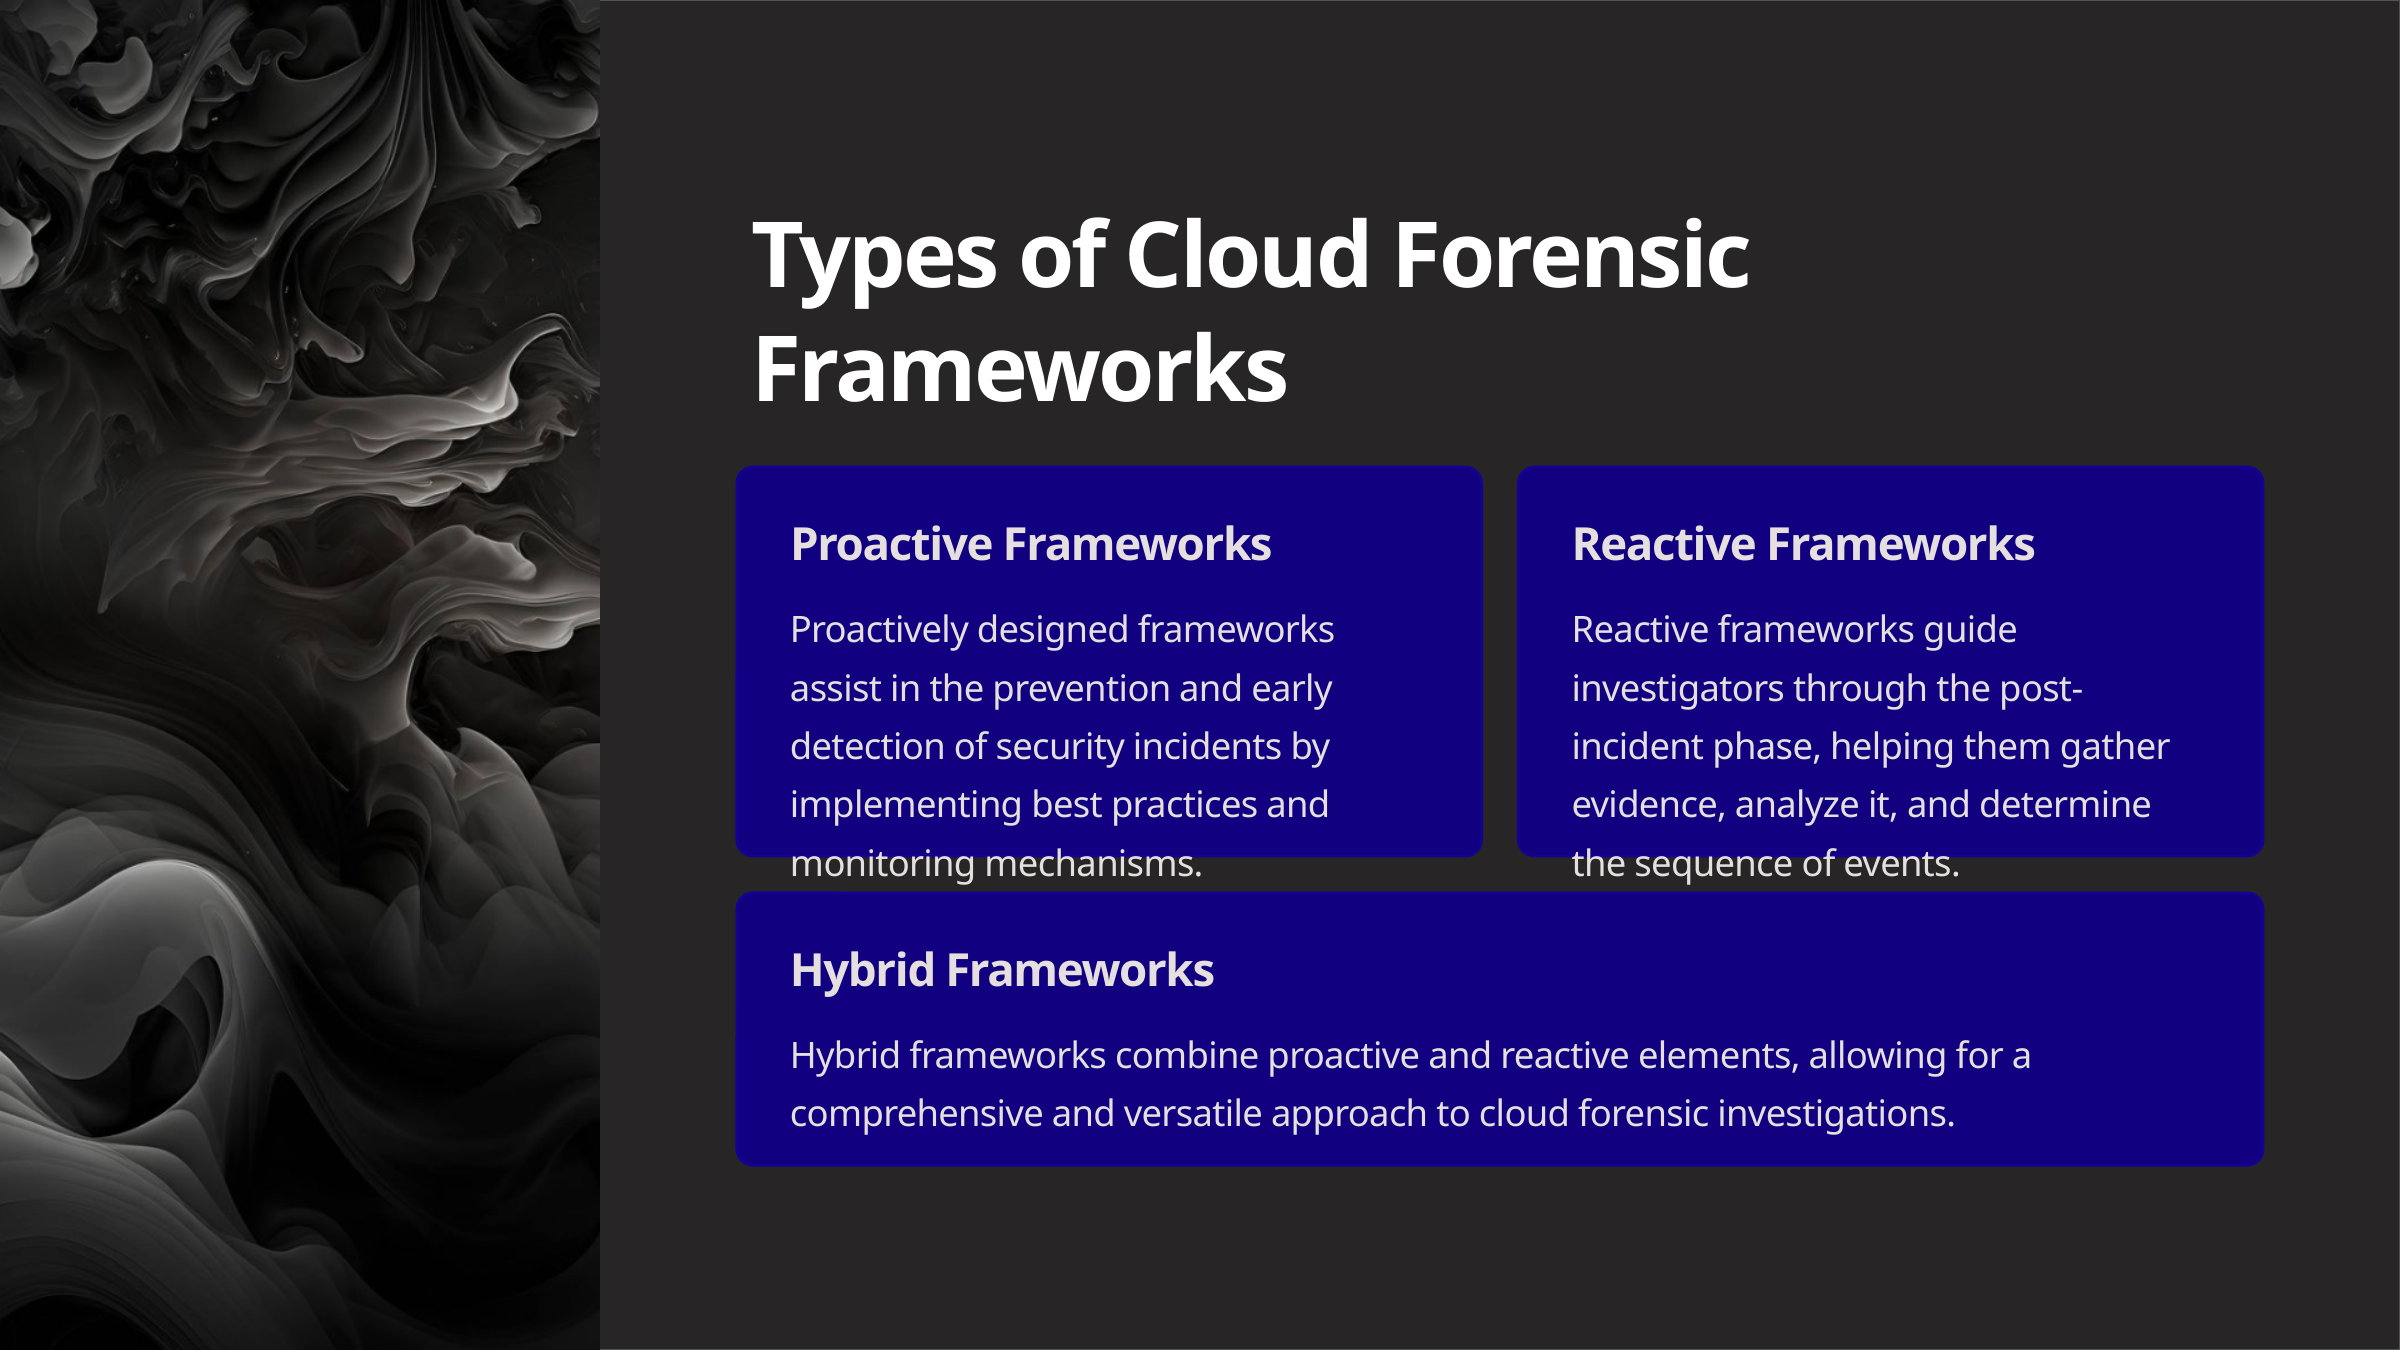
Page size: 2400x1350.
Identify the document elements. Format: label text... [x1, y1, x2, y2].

text_box Types of Cloud Forensic Frameworks [736, 184, 2264, 413]
text_box [736, 466, 1482, 857]
text_box Hybrid frameworks combine proactive and reactive elements, allowing for a comprehensive and versatile approach to cloud forensic investigations. [775, 1010, 2225, 1127]
text_box Reactive frameworks guide investigators through the post-incident phase, helping them gather evidence, analyze it, and determine the sequence of events. [1556, 584, 2225, 818]
text_box [736, 892, 2264, 1166]
picture [0, 0, 600, 1350]
text_box [1518, 466, 2264, 857]
text_box Proactively designed frameworks assist in the prevention and early detection of security incidents by implementing best practices and monitoring mechanisms. [775, 584, 1443, 818]
text_box [600, 0, 2400, 1350]
text_box Hybrid Frameworks [775, 931, 1186, 989]
text_box Reactive Frameworks [1556, 505, 2006, 563]
text_box Proactive Frameworks [775, 505, 1241, 563]
